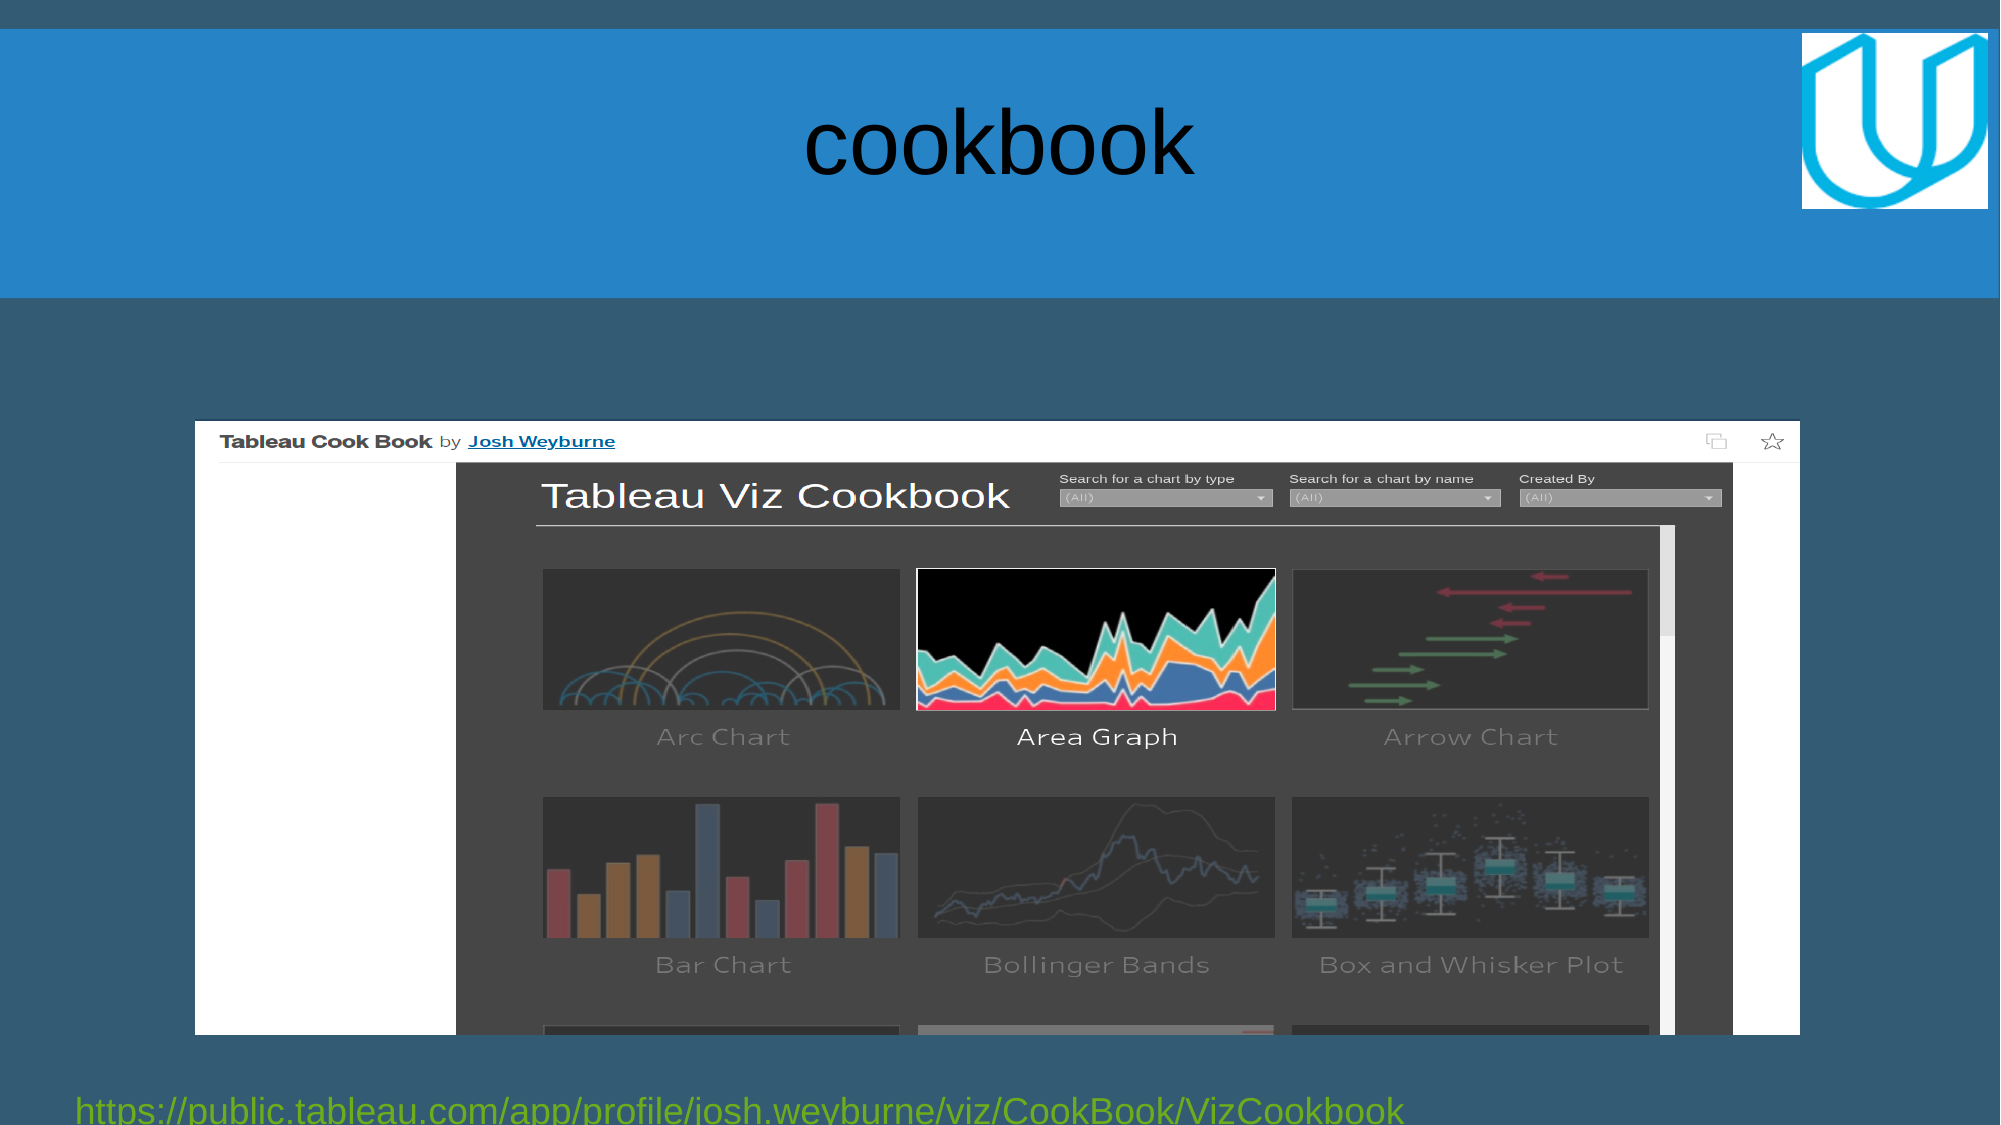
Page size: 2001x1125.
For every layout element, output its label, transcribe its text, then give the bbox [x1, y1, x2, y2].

picture [1932, 48, 1973, 166]
text_box cookbook [99, 44, 1900, 232]
text_box https://public.tableau.com/app/profile/josh.weyburne/viz/CookBook/VizCookbook [59, 1079, 1431, 1125]
picture [1900, 175, 1911, 189]
picture [1802, 33, 1988, 167]
picture [1900, 124, 1988, 209]
picture [194, 419, 1800, 1035]
